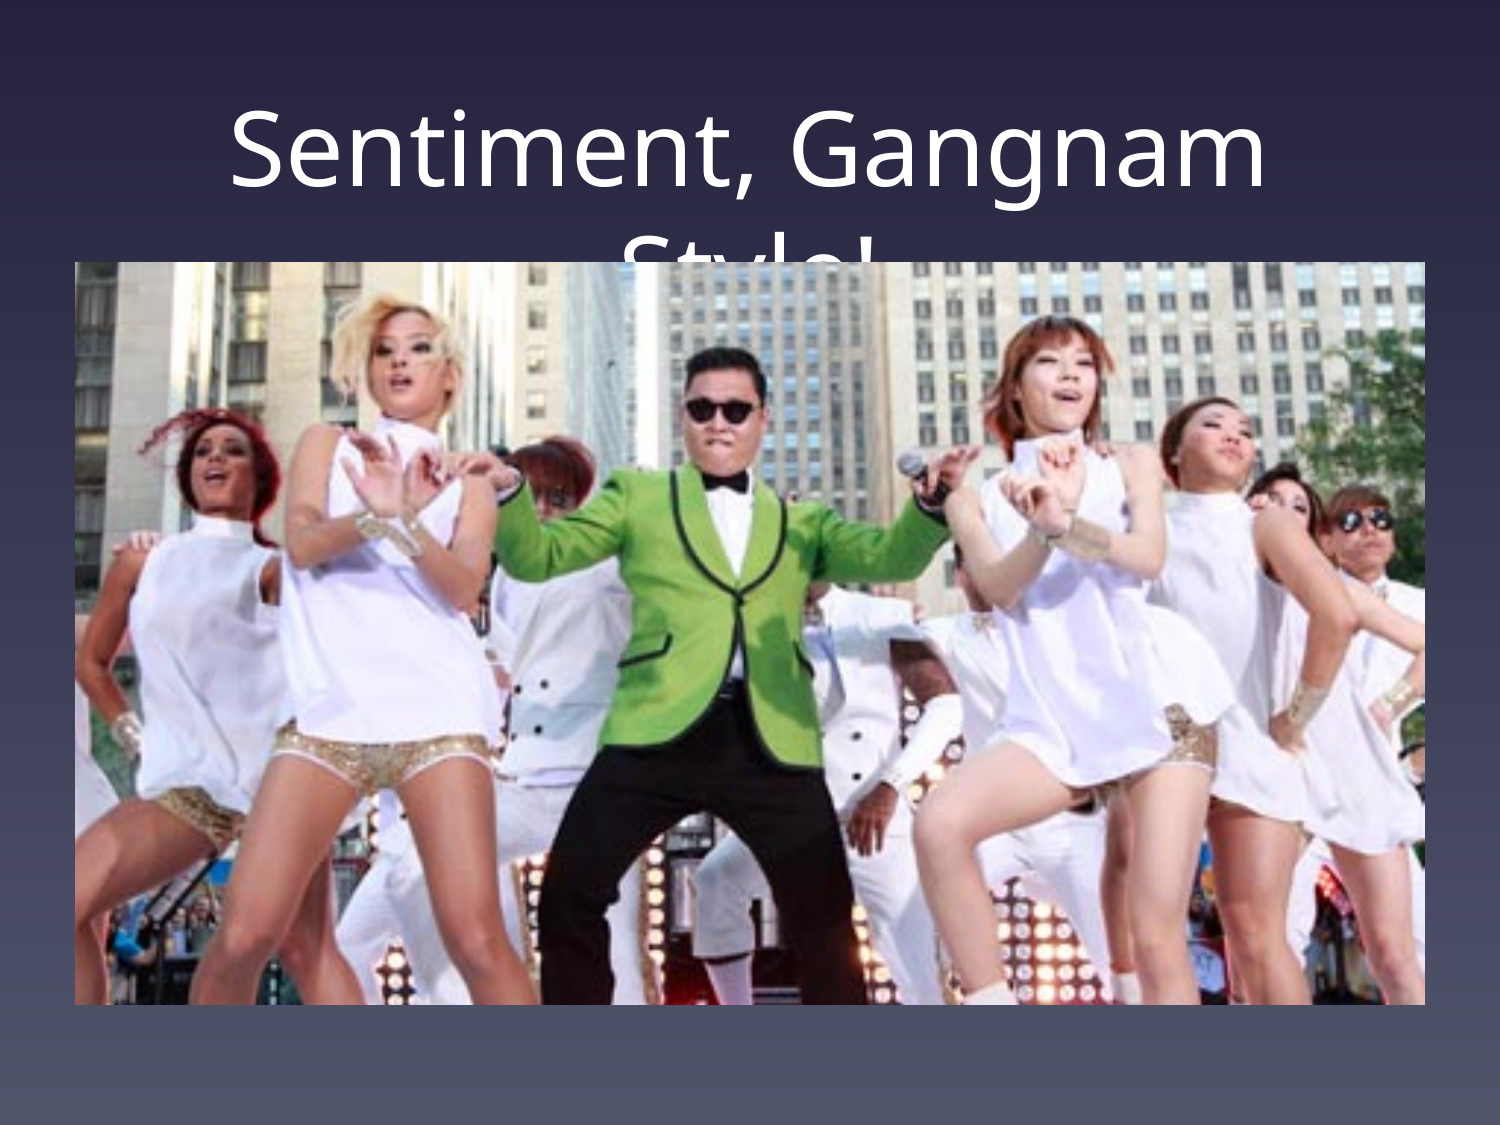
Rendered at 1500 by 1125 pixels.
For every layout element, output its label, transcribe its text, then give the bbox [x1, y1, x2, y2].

title Sentiment, Gangnam Style! [75, 75, 1425, 261]
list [74, 262, 1426, 1006]
